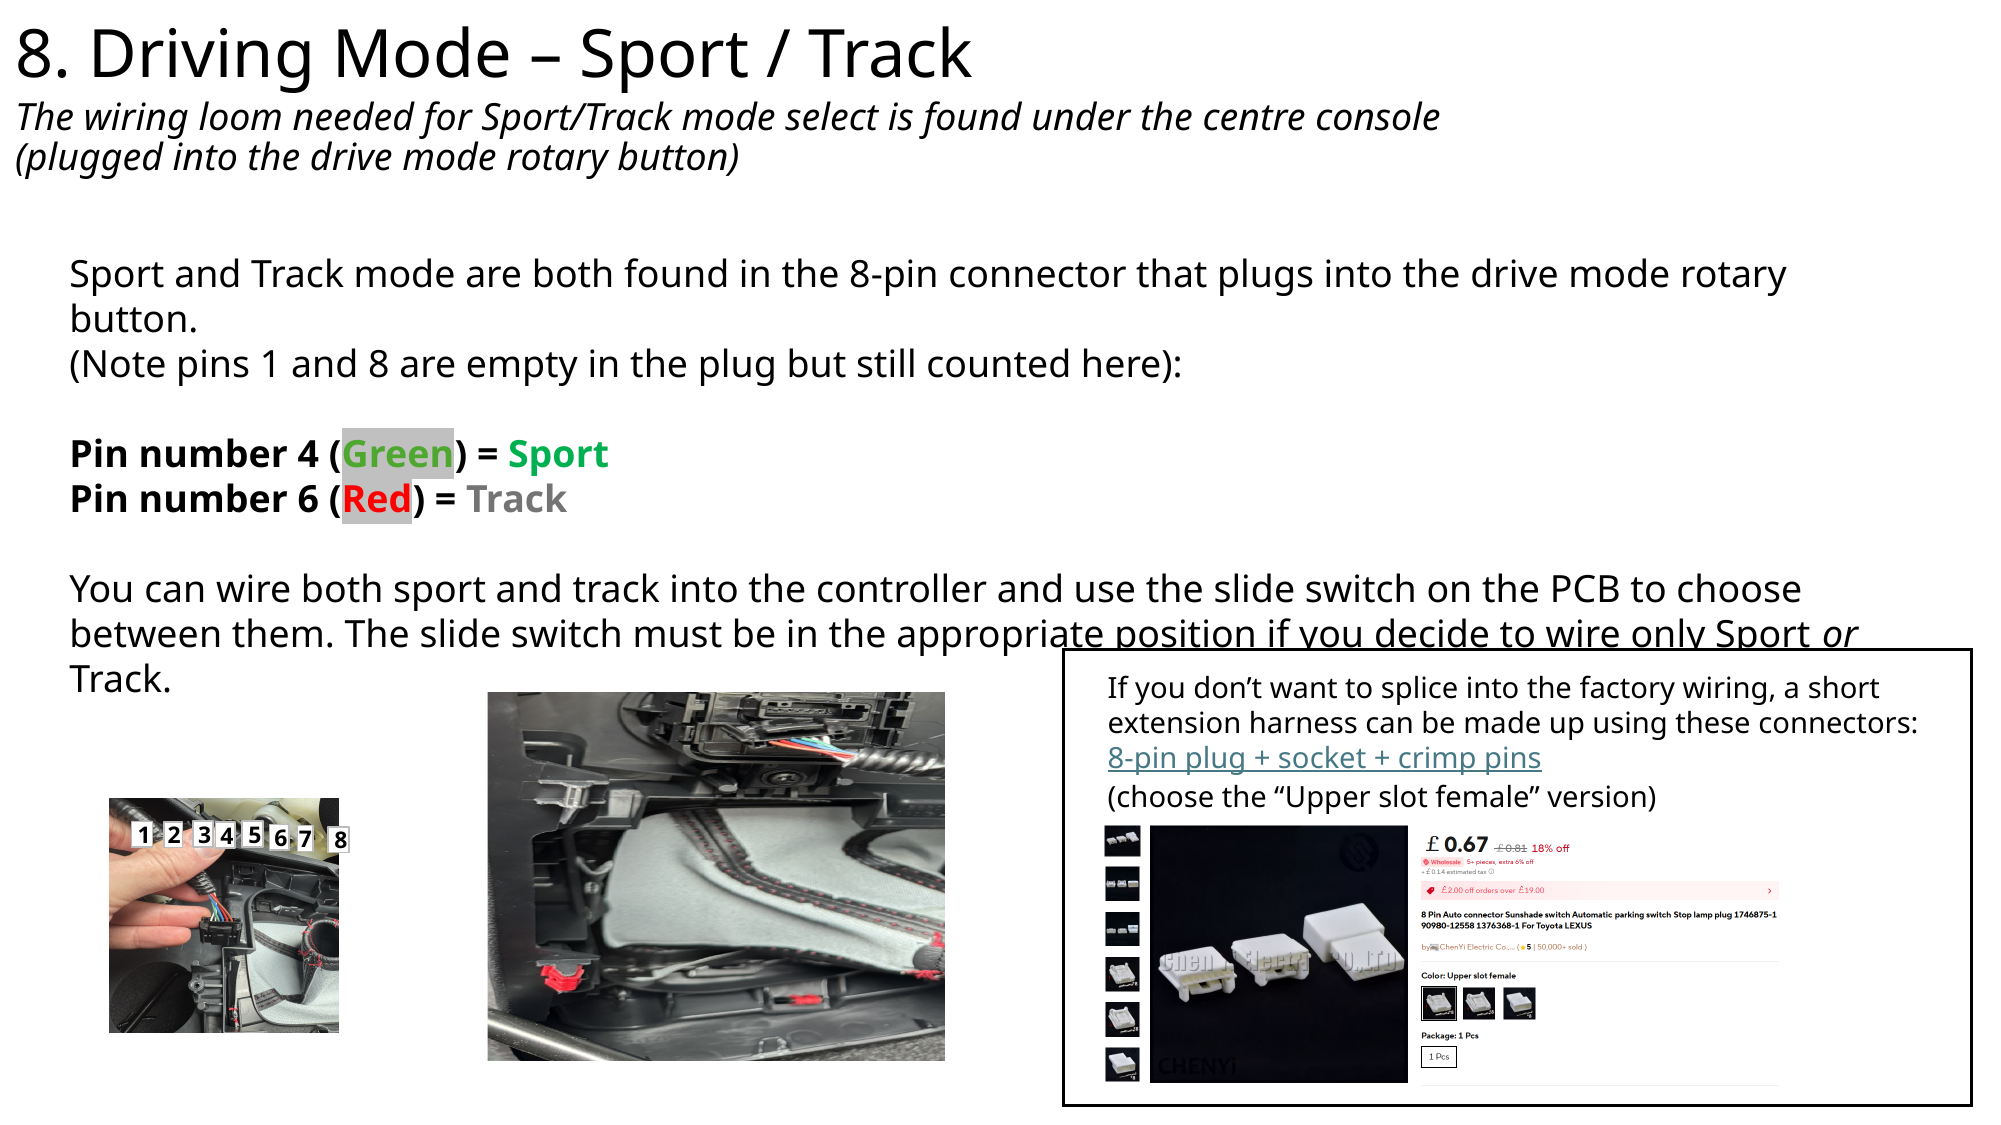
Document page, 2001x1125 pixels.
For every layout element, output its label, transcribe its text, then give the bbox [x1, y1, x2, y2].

picture [487, 692, 946, 1073]
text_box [1063, 649, 1972, 1106]
text_box The wiring loom needed for Sport/Track mode select is found under the centre console (plugged into the drive mode rotary button) [0, 90, 1725, 202]
title 8. Driving Mode – Sport / Track [0, 0, 1725, 90]
text_box Sport and Track mode are both found in the 8-pin connector that plugs into the drive mode rotary button. (Note pins 1 and 8 are empty in the plug but still counted here): Pin number 4 (Green) = Sport Pin number 6 (Red) = Track You can wire both sport and track into the controller and use the slide switch on the PCB to choose between them. The slide switch must be in the appropriate position if you decide to wire only Sport or Track. [54, 242, 1932, 708]
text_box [72, 696, 399, 1059]
